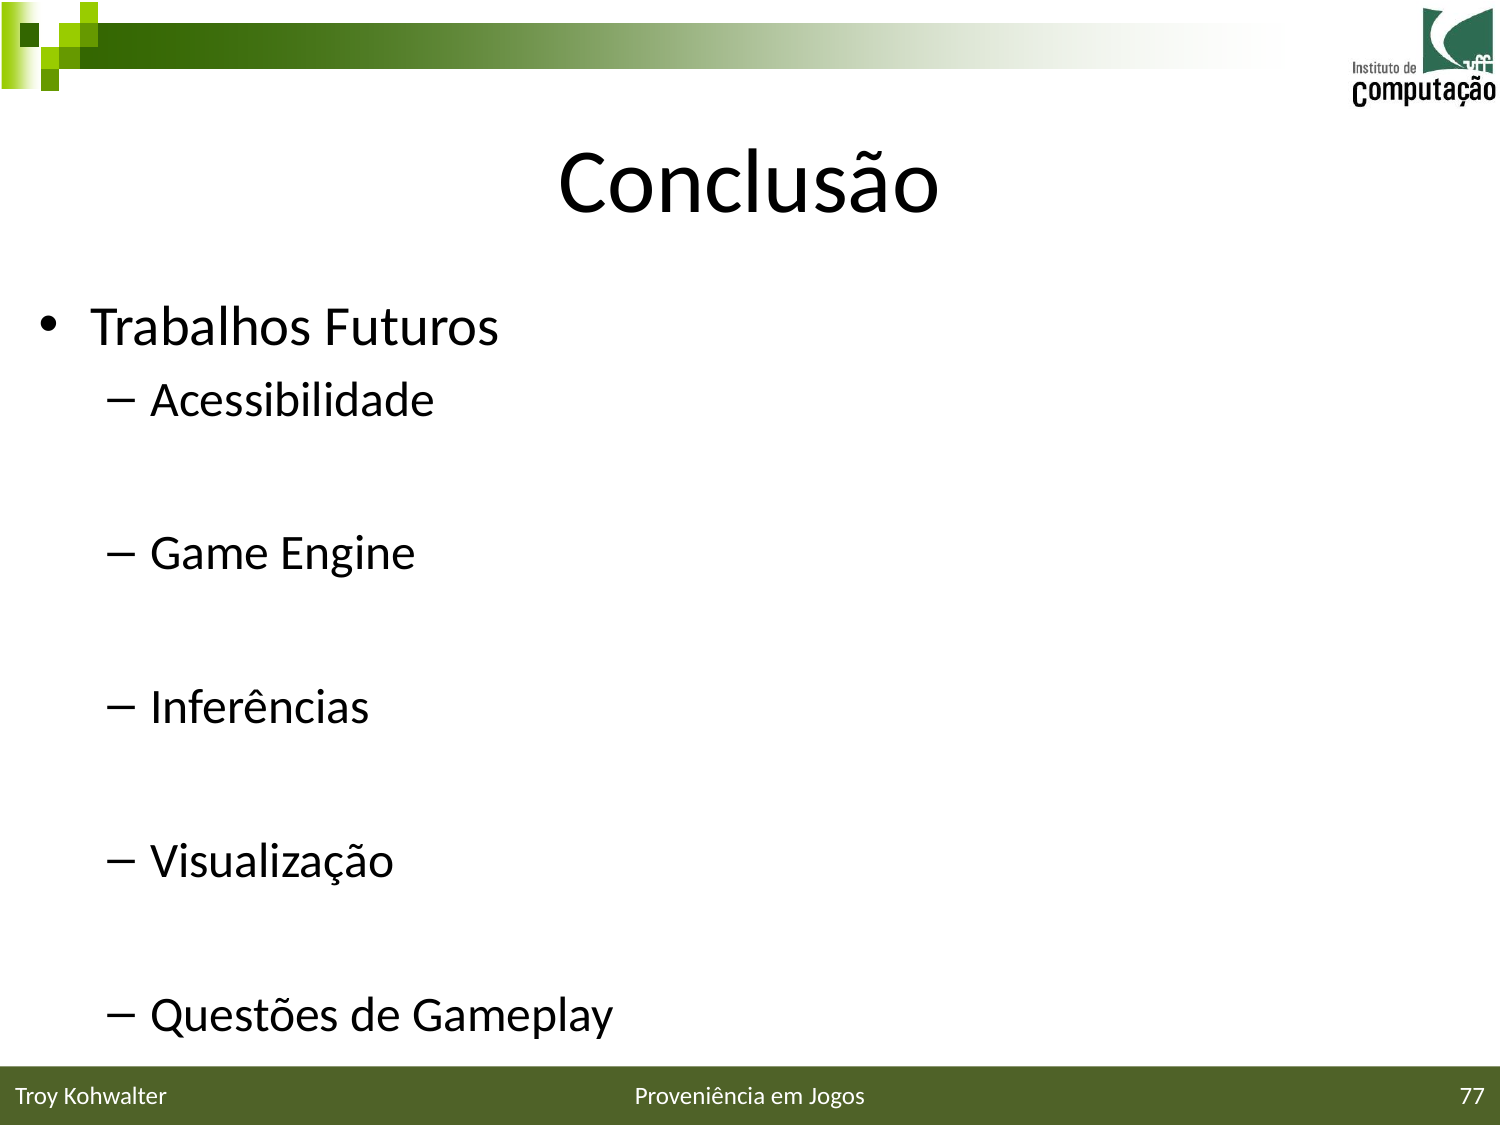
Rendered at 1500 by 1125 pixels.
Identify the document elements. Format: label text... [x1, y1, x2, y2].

list Trabalhos Futuros Acessibilidade Game Engine Inferências Visualização Questões de Gameplay [23, 281, 1477, 1055]
title Conclusão [75, 82, 1425, 270]
slide_number 77 [1149, 1065, 1500, 1125]
footer Proveniência em Jogos [512, 1065, 988, 1125]
slide_number Troy Kohwalter [0, 1065, 350, 1125]
